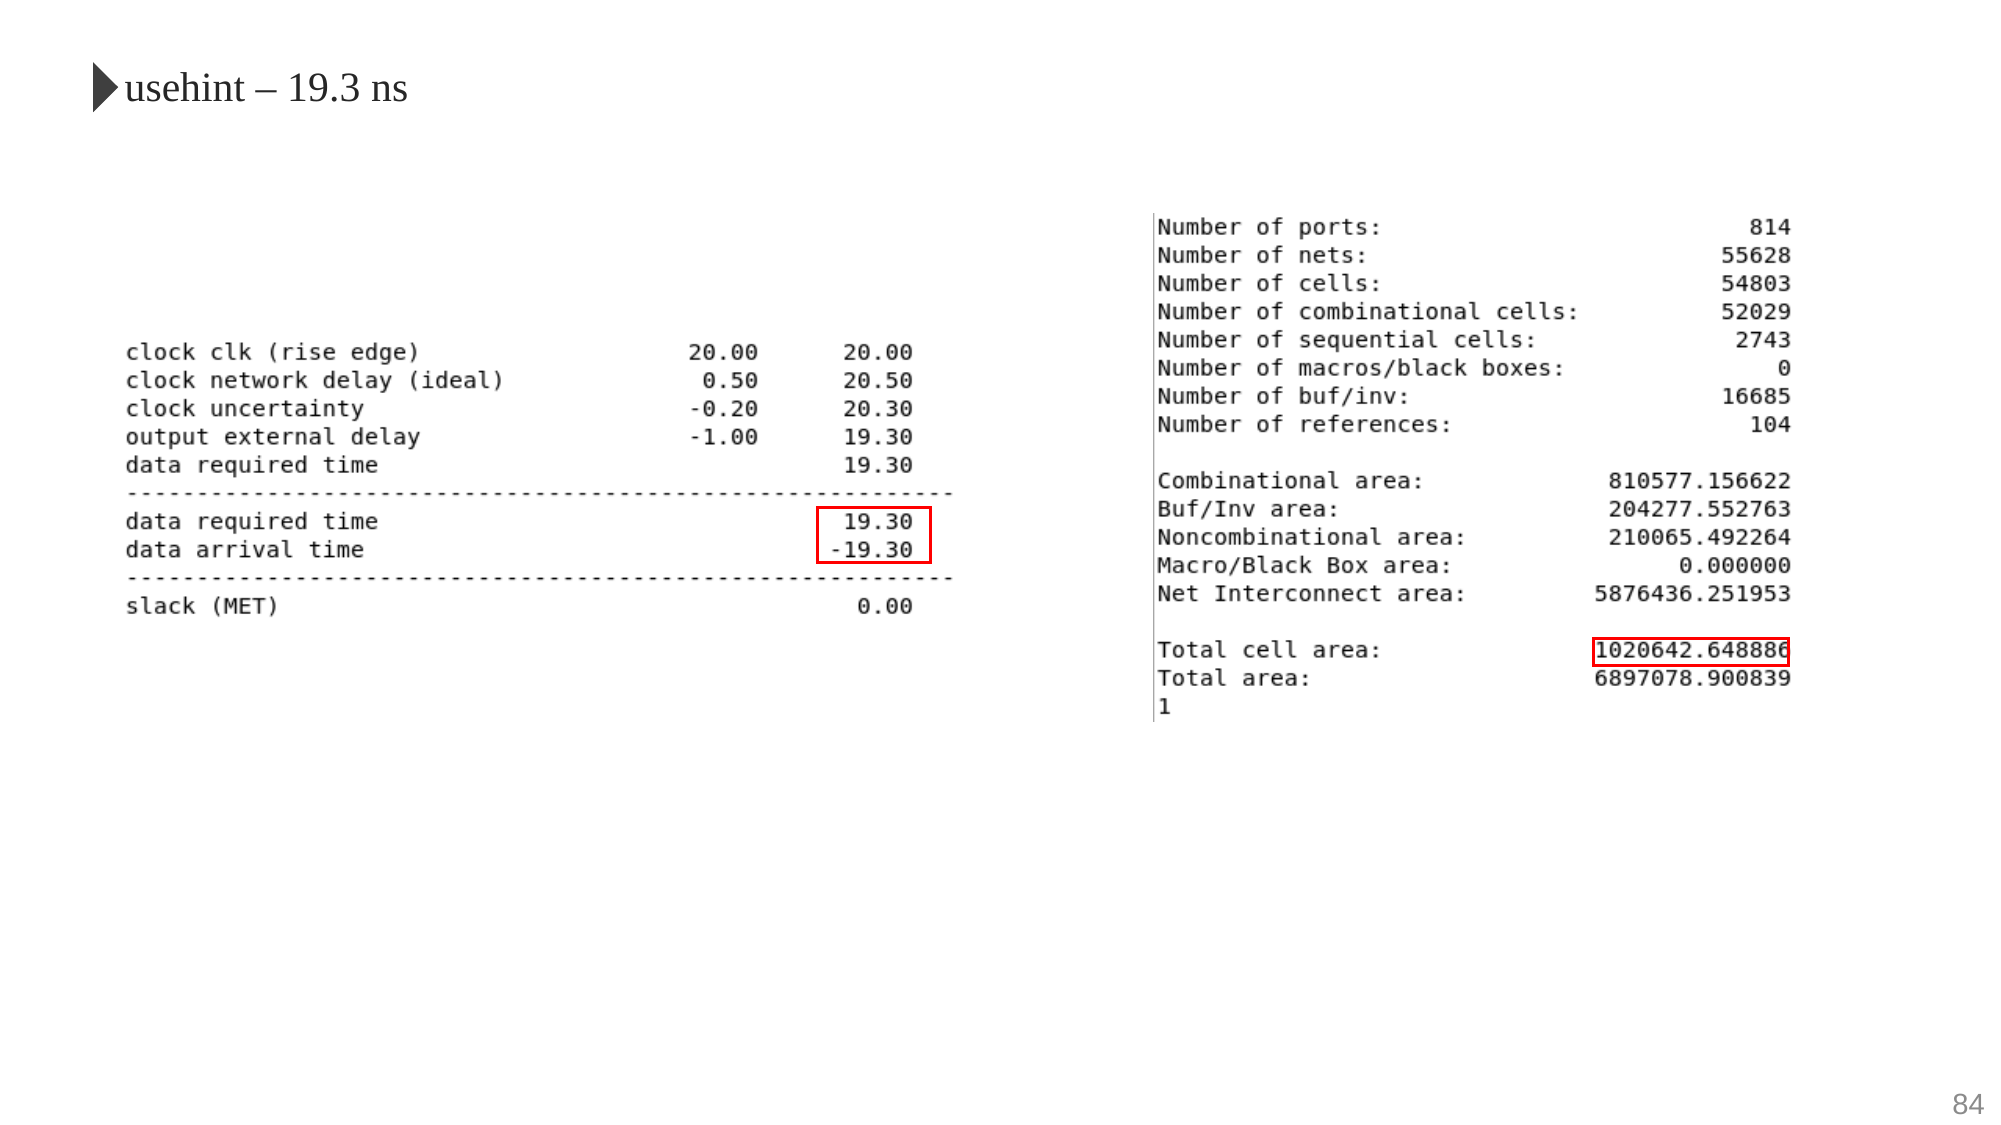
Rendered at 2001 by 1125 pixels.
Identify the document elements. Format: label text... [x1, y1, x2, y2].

slide_number 84 [1550, 1072, 2000, 1125]
picture [1153, 213, 1806, 722]
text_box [93, 52, 425, 118]
picture [121, 335, 959, 625]
